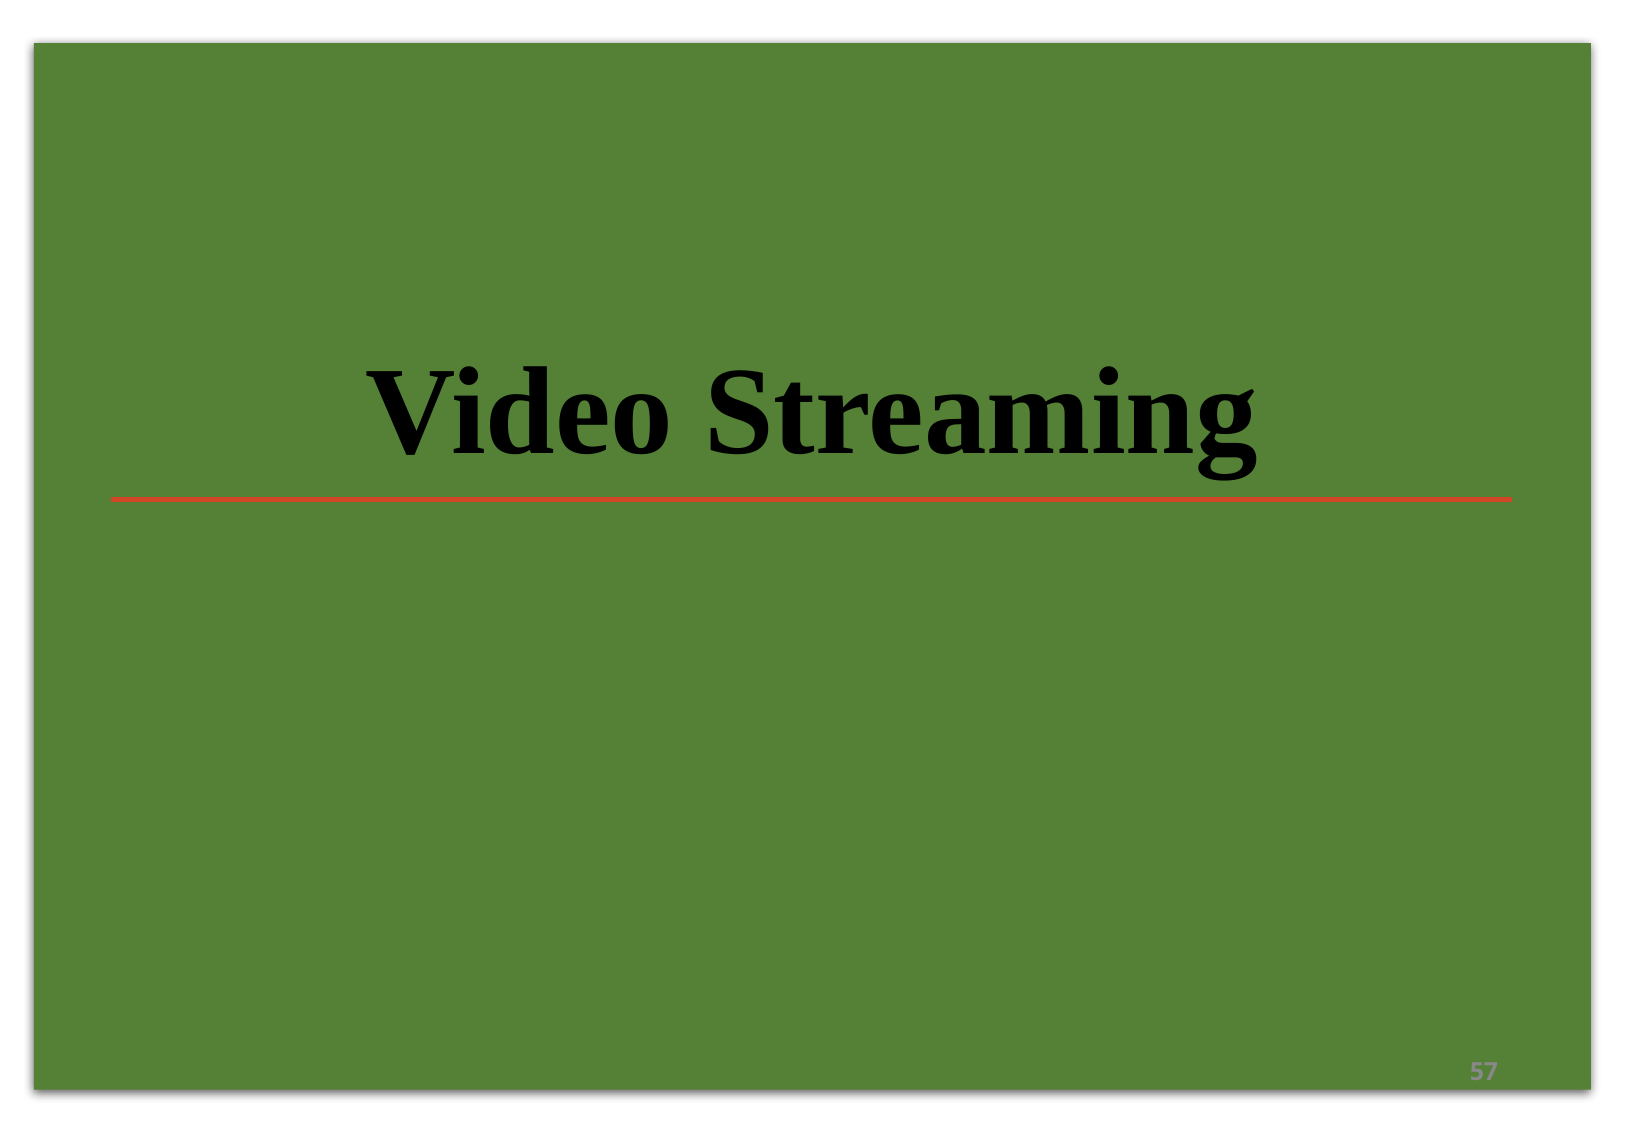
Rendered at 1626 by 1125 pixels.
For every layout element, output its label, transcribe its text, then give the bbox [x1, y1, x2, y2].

title Video Streaming [110, 325, 1513, 500]
slide_number 57 [1433, 1042, 1514, 1103]
